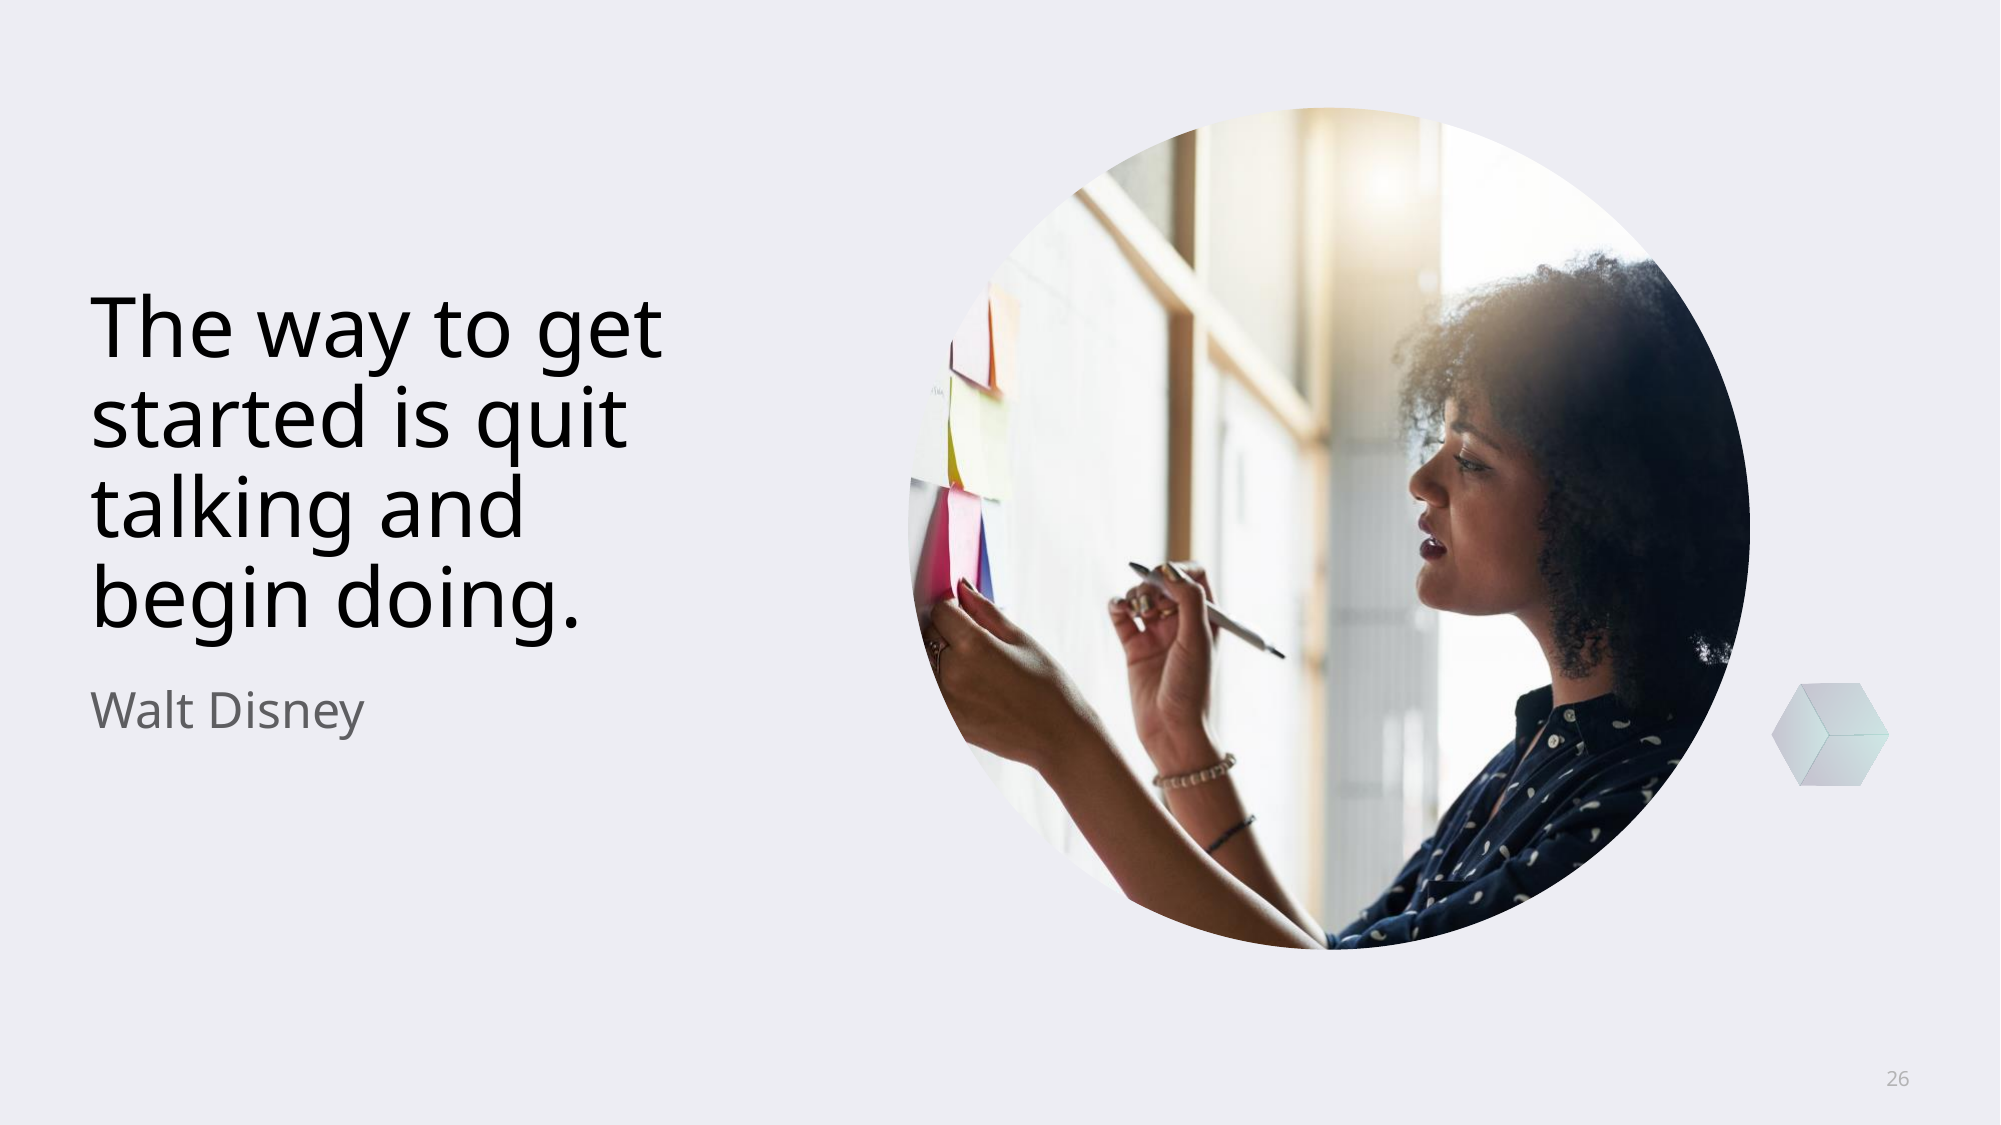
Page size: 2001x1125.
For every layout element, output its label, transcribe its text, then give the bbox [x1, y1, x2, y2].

slide_number 26 [1632, 1067, 1910, 1093]
picture [908, 107, 1751, 950]
list Walt Disney [90, 672, 676, 1058]
title The way to get started is quit talking and begin doing. [90, 90, 676, 646]
